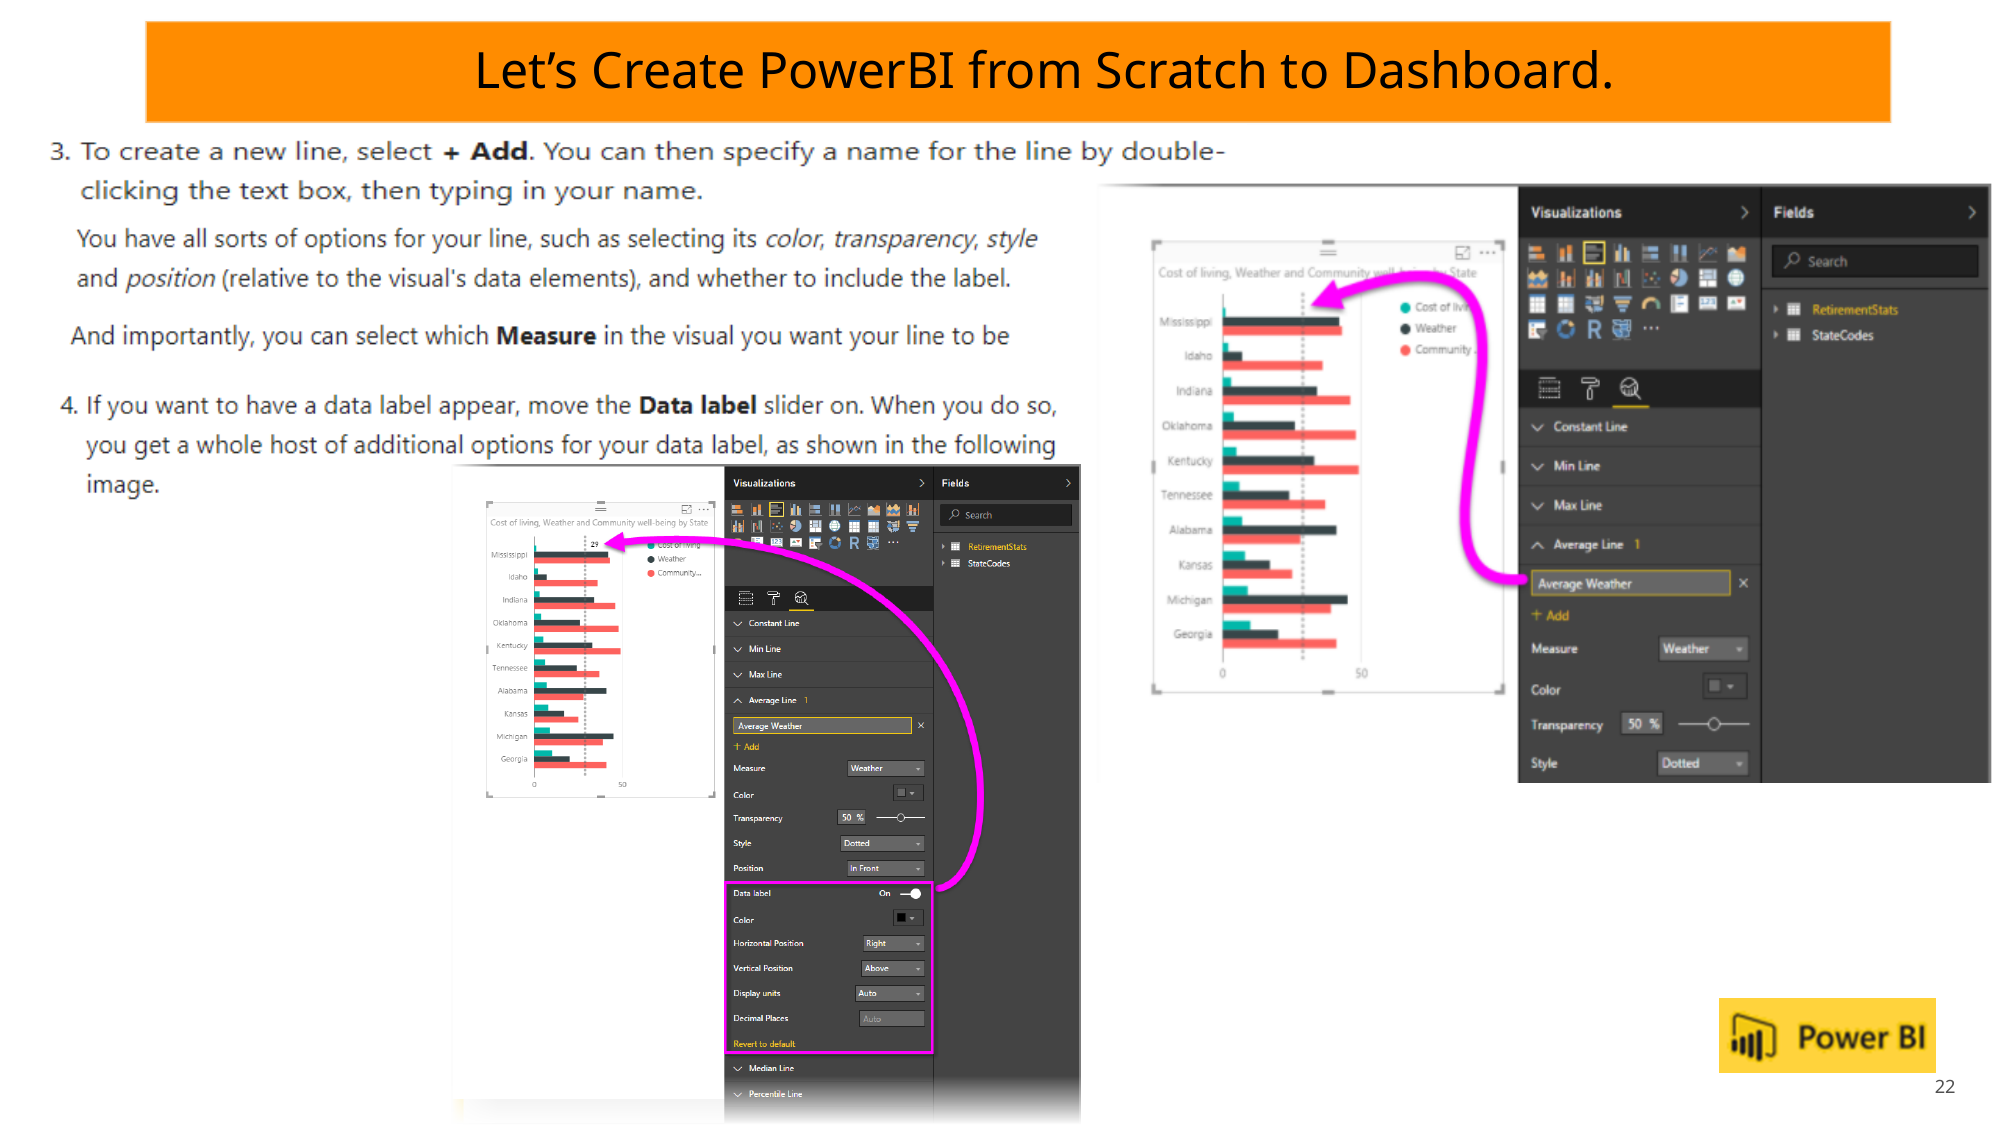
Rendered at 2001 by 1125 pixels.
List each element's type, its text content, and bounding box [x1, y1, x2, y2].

text_box Let’s Create PowerBI from Scratch to Dashboard. [144, 20, 1893, 124]
slide_number 22 [1864, 1076, 1956, 1099]
picture [45, 384, 1081, 1125]
picture [29, 123, 2000, 784]
picture [1719, 998, 1936, 1073]
picture [59, 317, 1026, 356]
